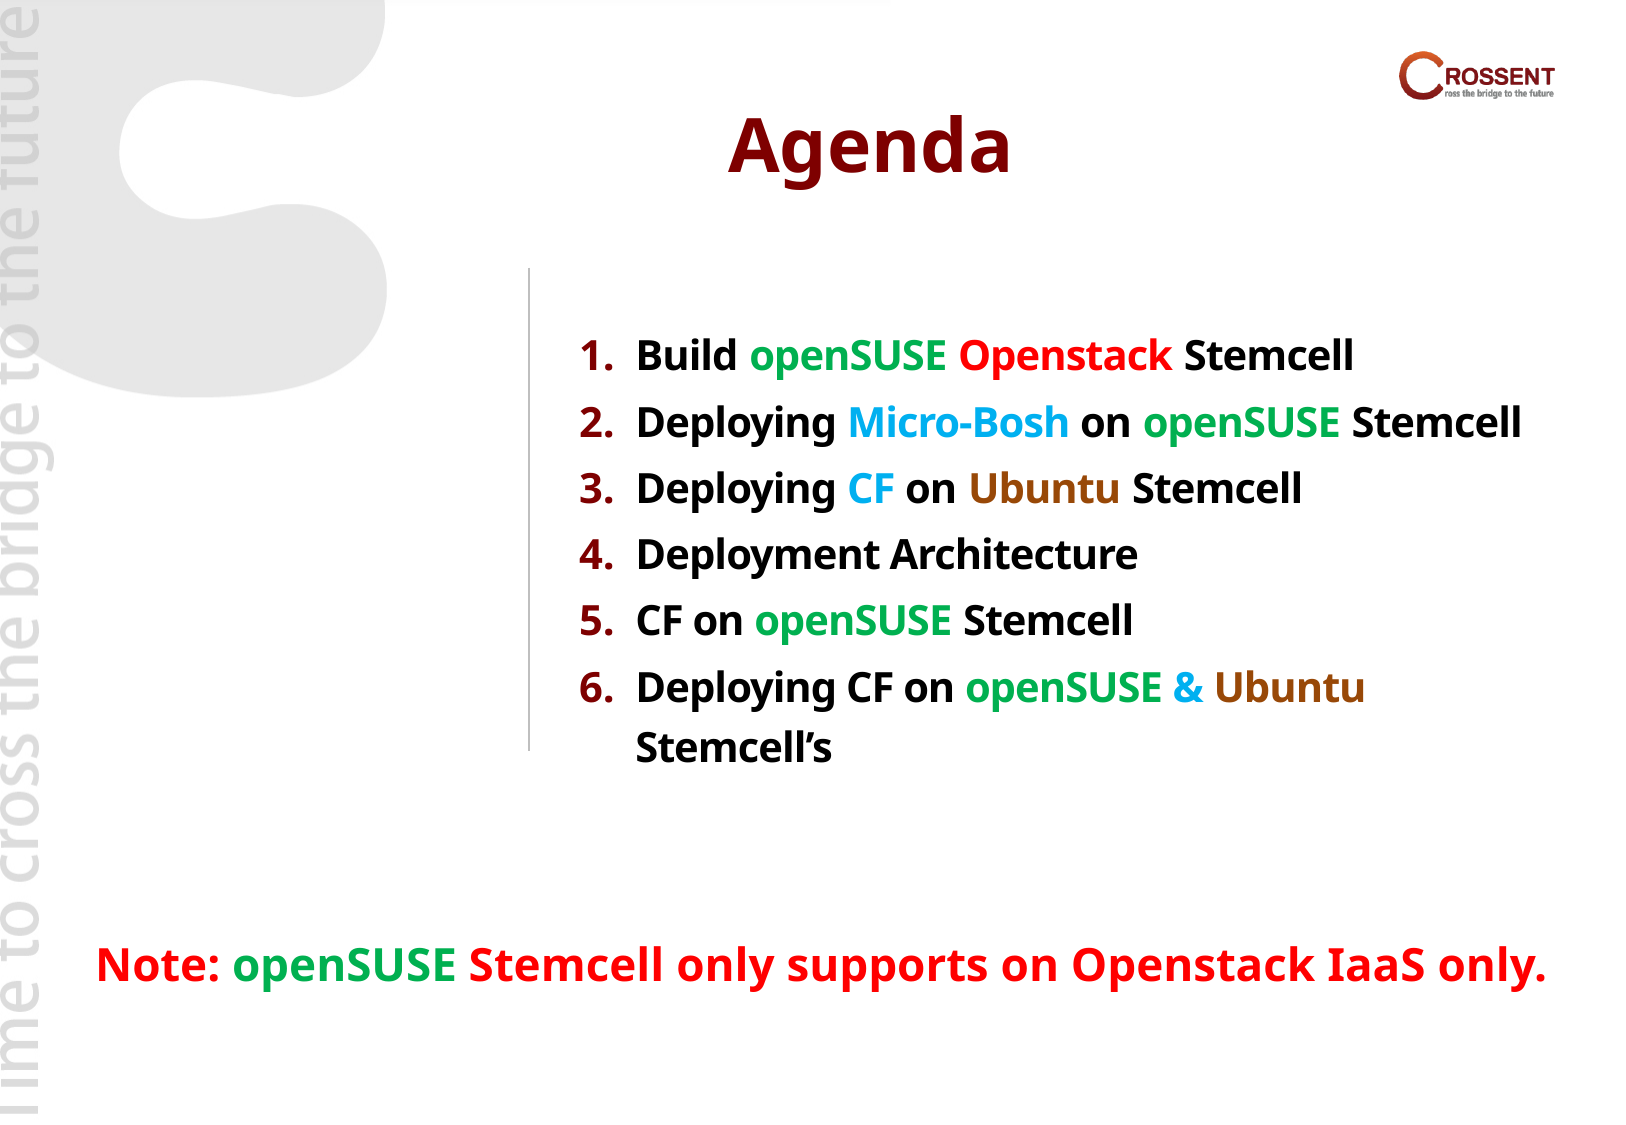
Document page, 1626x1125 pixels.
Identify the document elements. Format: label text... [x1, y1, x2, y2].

text_box Note: openSUSE Stemcell only supports on Openstack IaaS only. [78, 927, 1582, 1000]
text_box Build openSUSE Openstack Stemcell Deploying Micro-Bosh on openSUSE Stemcell Deploying CF on Ubuntu Stemcell Deployment Architecture CF on openSUSE Stemcell Deploying CF on openSUSE & Ubuntu Stemcell’s [564, 311, 1541, 778]
text_box Agenda [127, 89, 1029, 195]
picture [0, 0, 1625, 1125]
